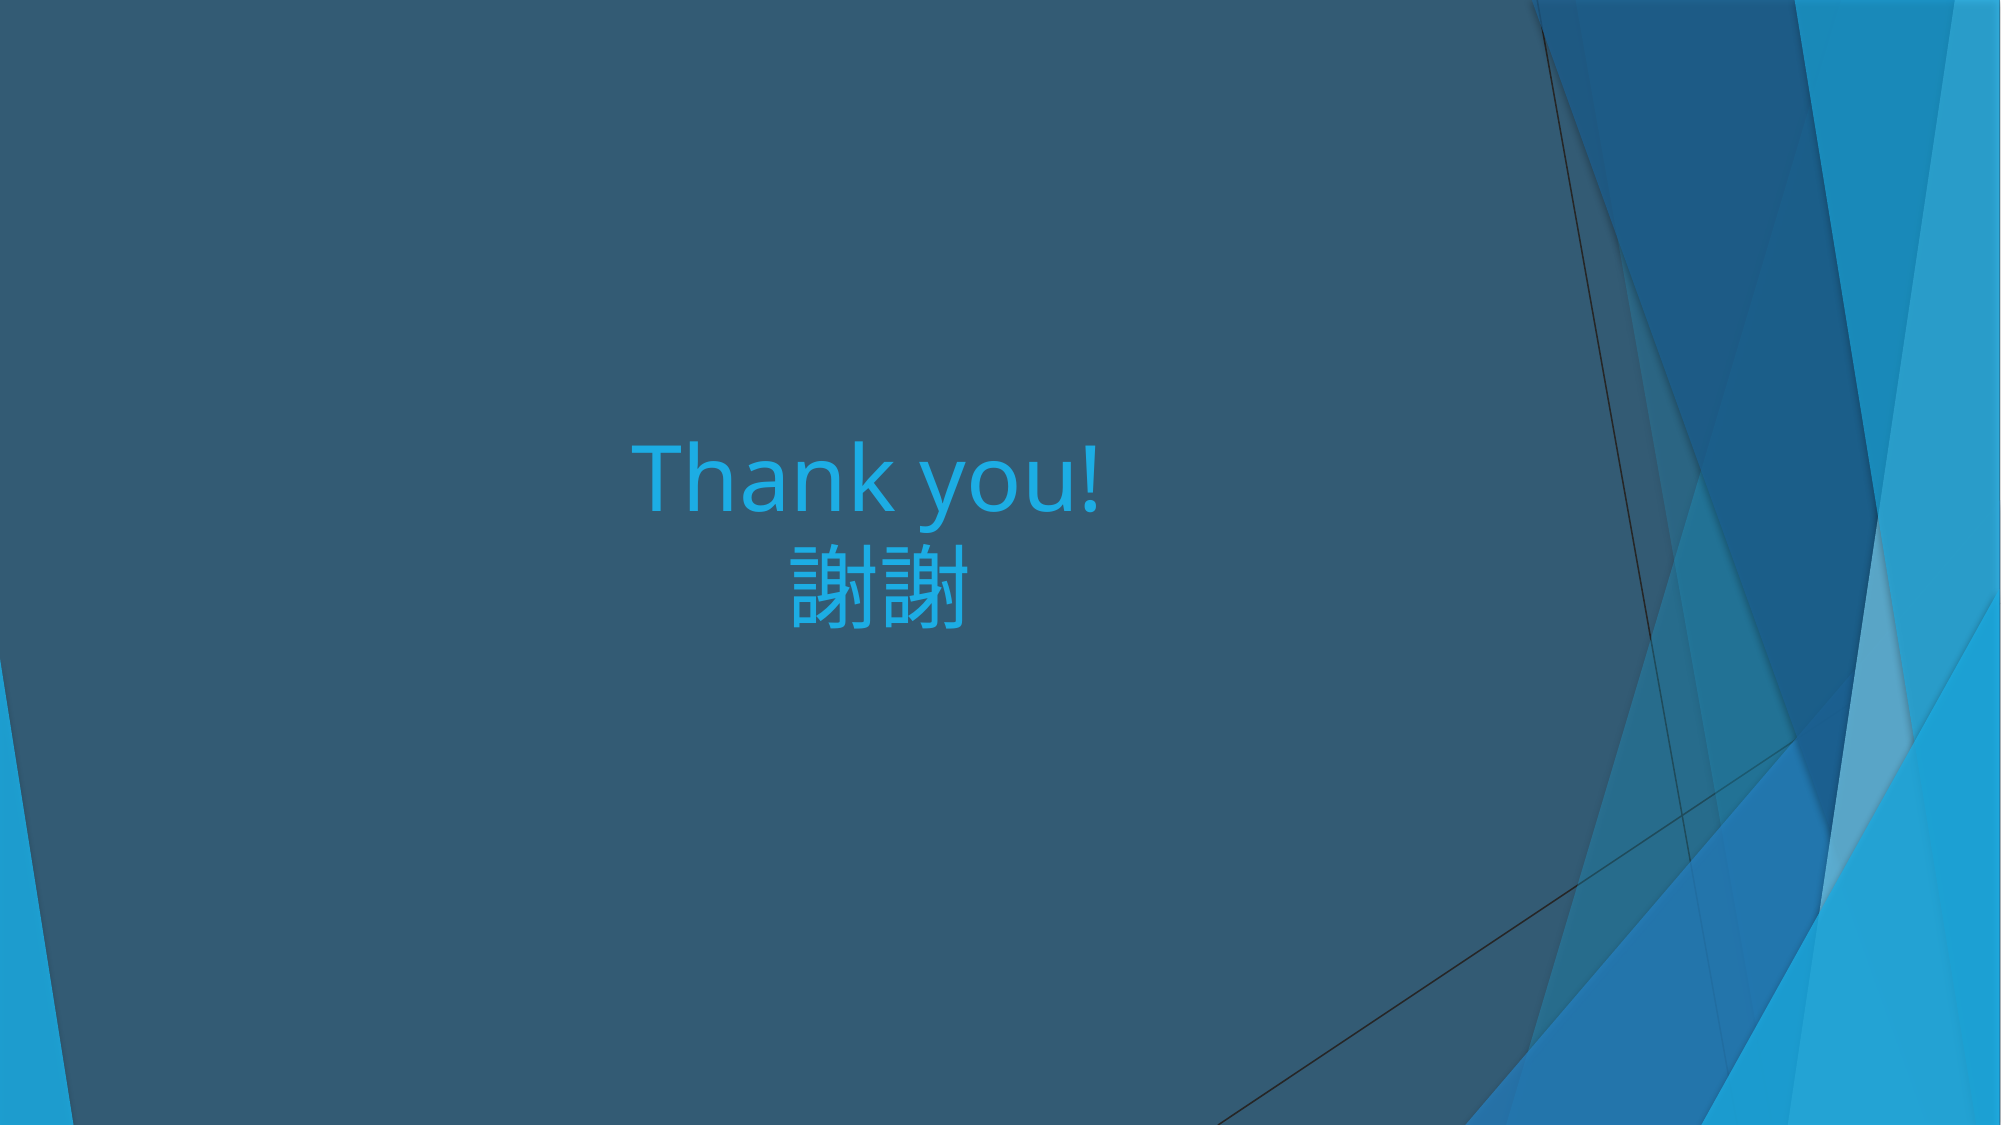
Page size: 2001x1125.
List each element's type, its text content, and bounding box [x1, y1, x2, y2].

title Thank you! 謝謝 [613, 412, 1146, 736]
